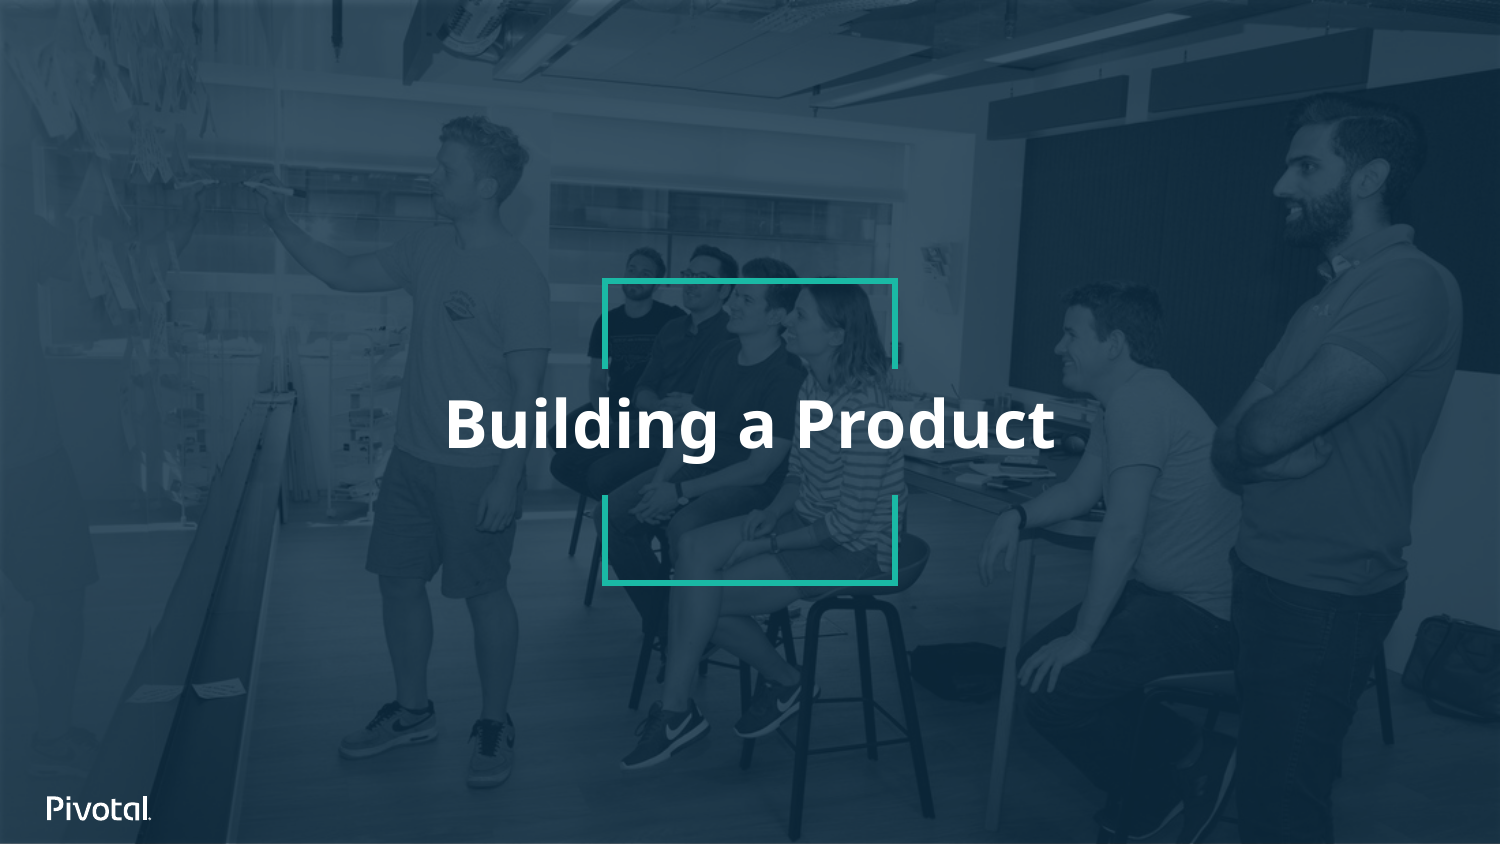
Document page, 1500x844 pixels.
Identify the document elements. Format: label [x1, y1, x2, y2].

text_box [601, 494, 899, 584]
text_box [601, 280, 899, 369]
text_box [46, 796, 152, 821]
picture [0, 0, 1500, 844]
